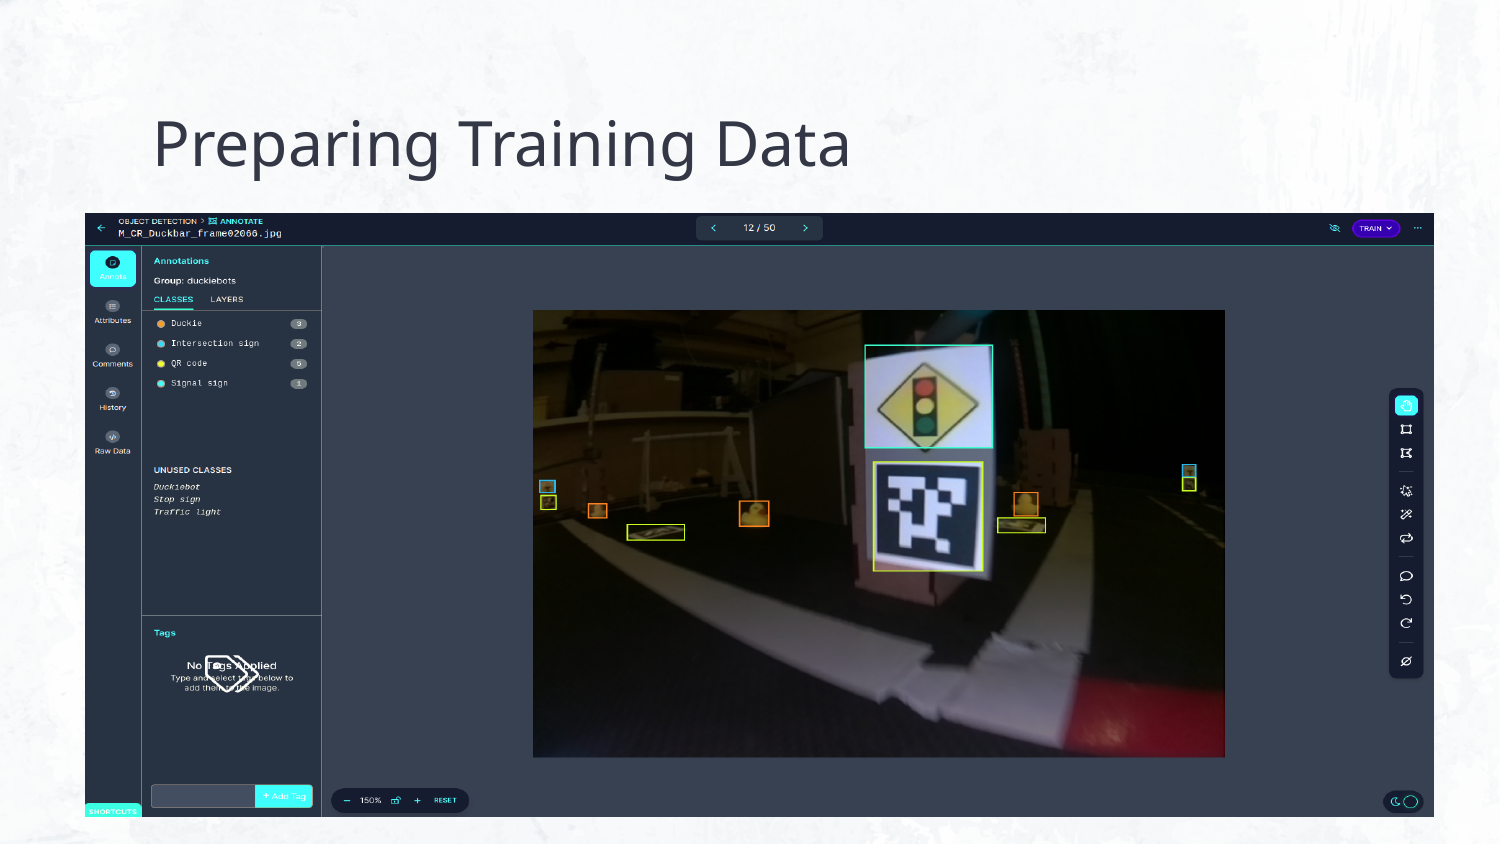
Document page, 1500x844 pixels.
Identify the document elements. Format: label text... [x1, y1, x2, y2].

title Preparing Training Data [137, 77, 1403, 191]
picture [0, 0, 1500, 844]
